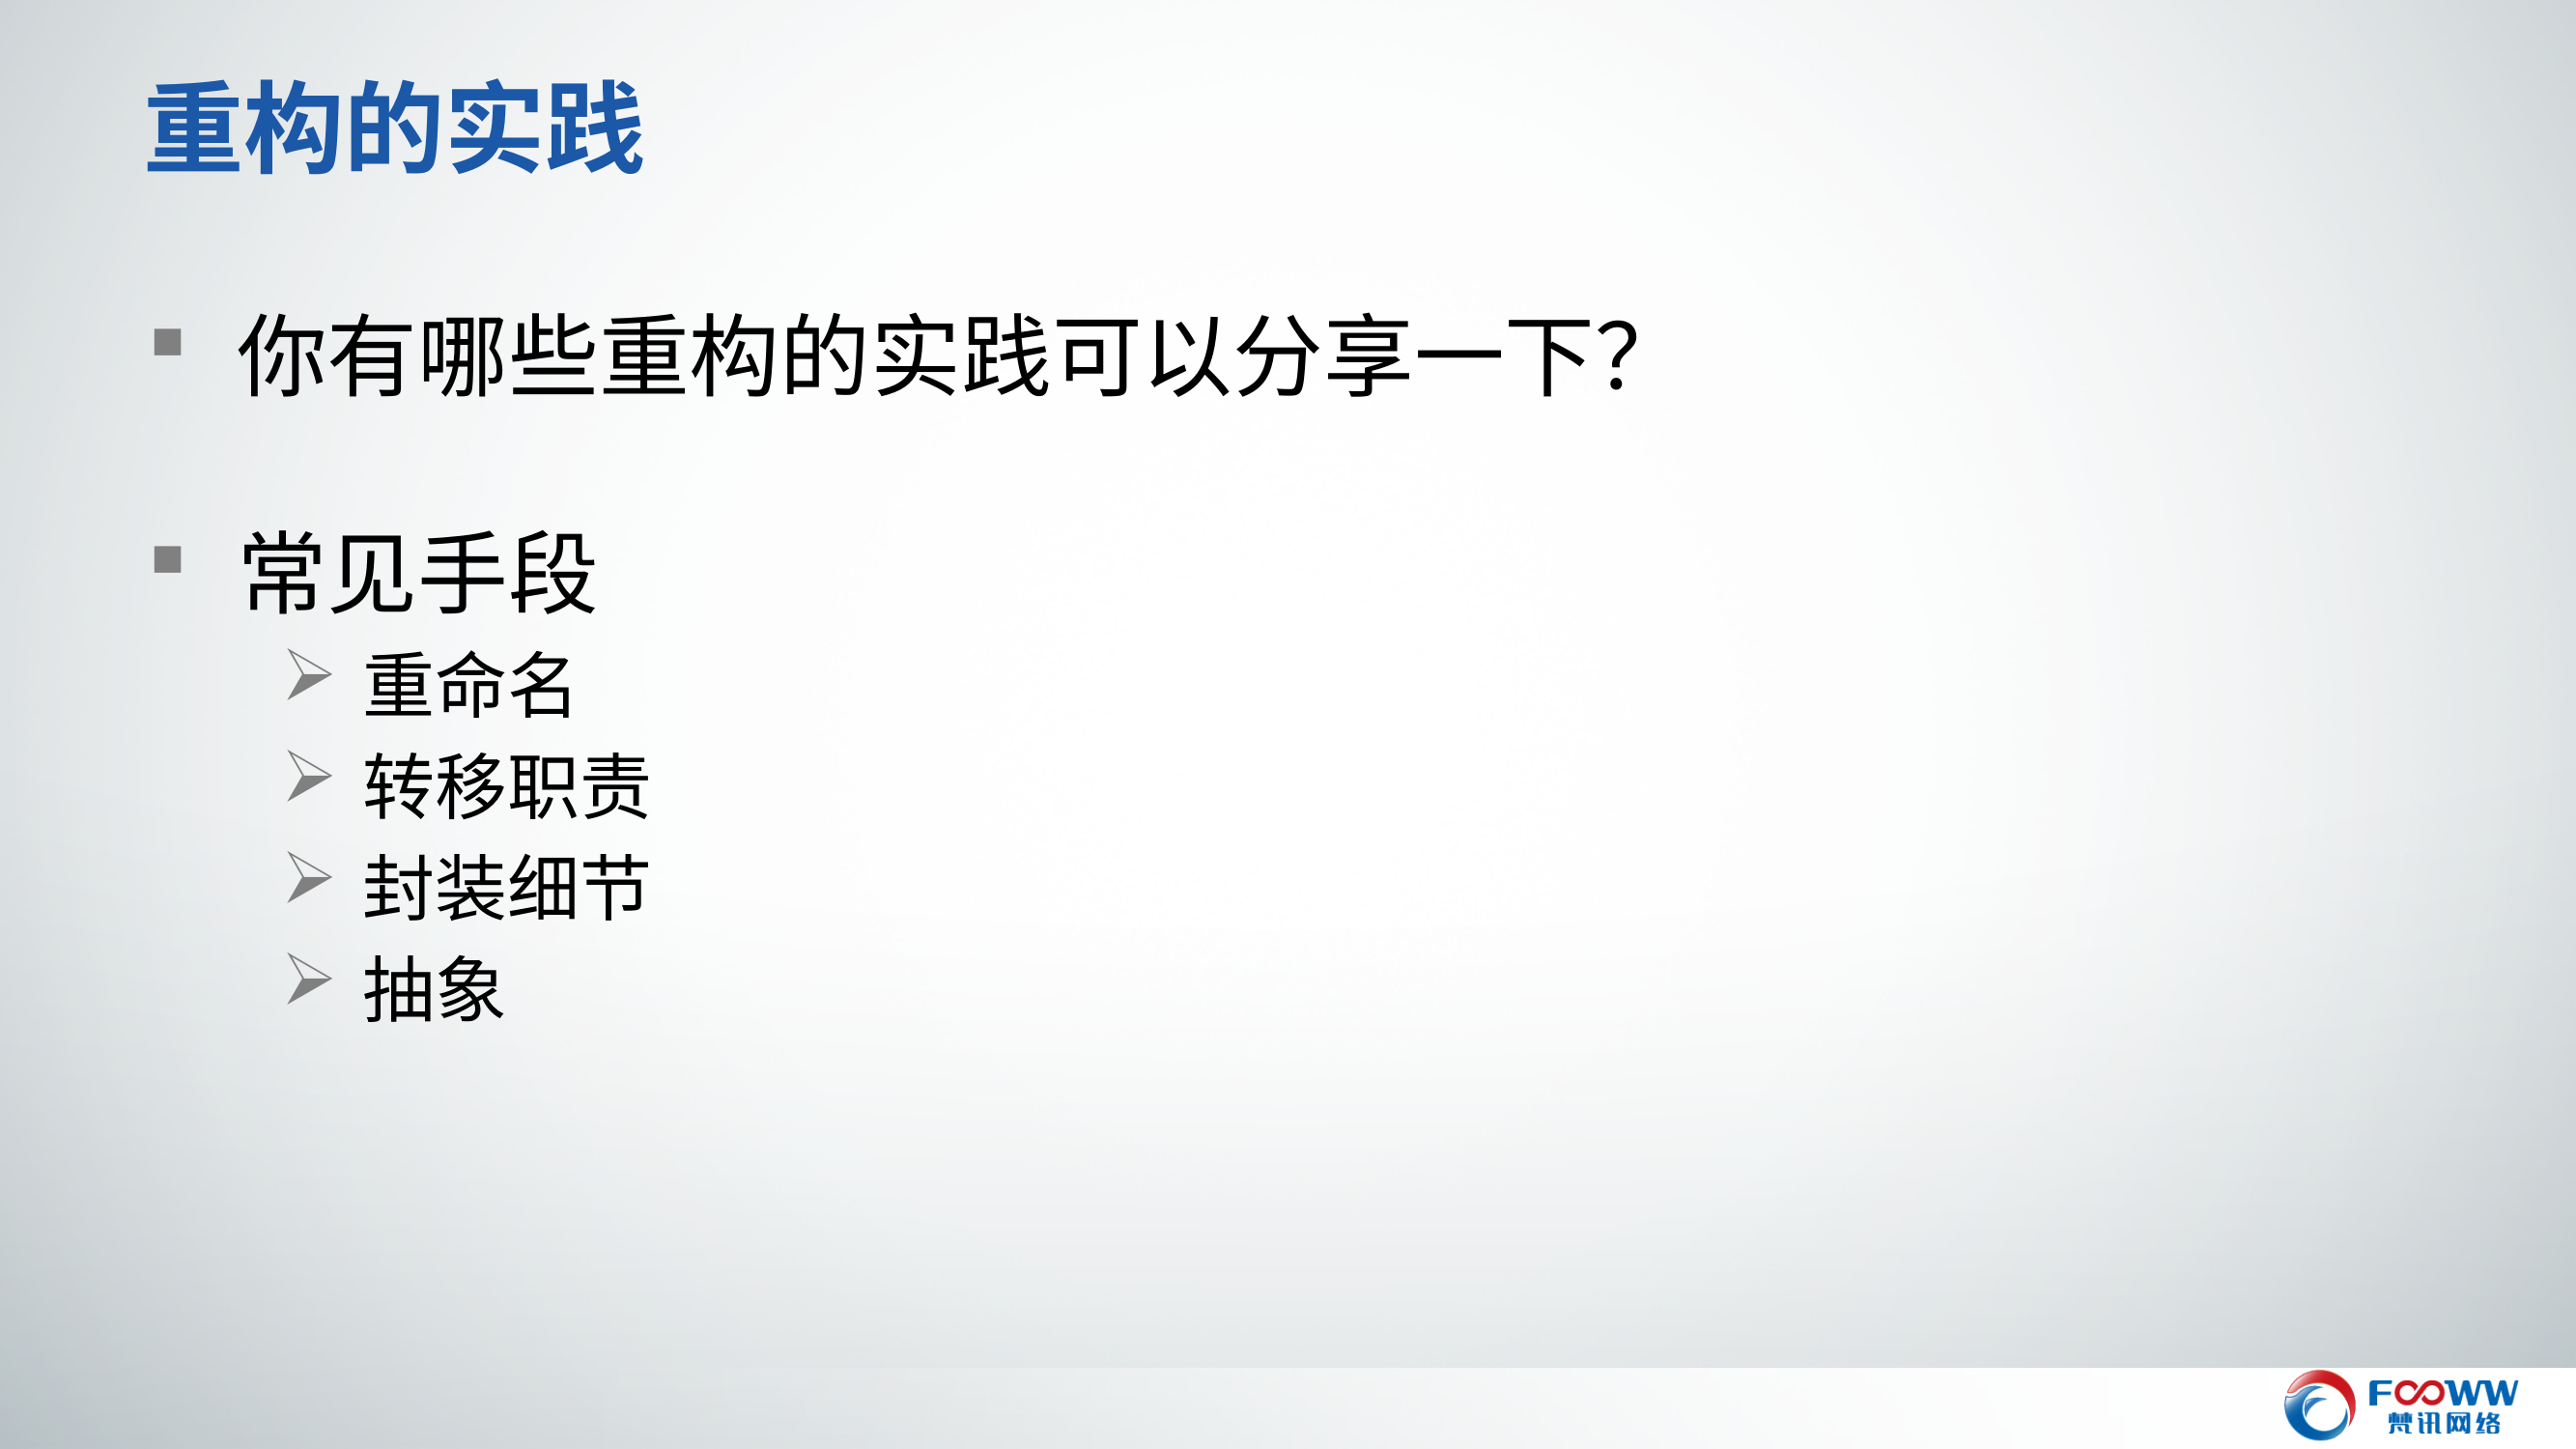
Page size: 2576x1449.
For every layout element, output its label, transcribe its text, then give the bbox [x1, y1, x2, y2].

title 重构的实践 [128, 58, 2448, 300]
list 你有哪些重构的实践可以分享一下？ 常见手段 重命名 转移职责 封装细节 抽象 [128, 300, 2448, 1307]
picture [0, 0, 2576, 1449]
